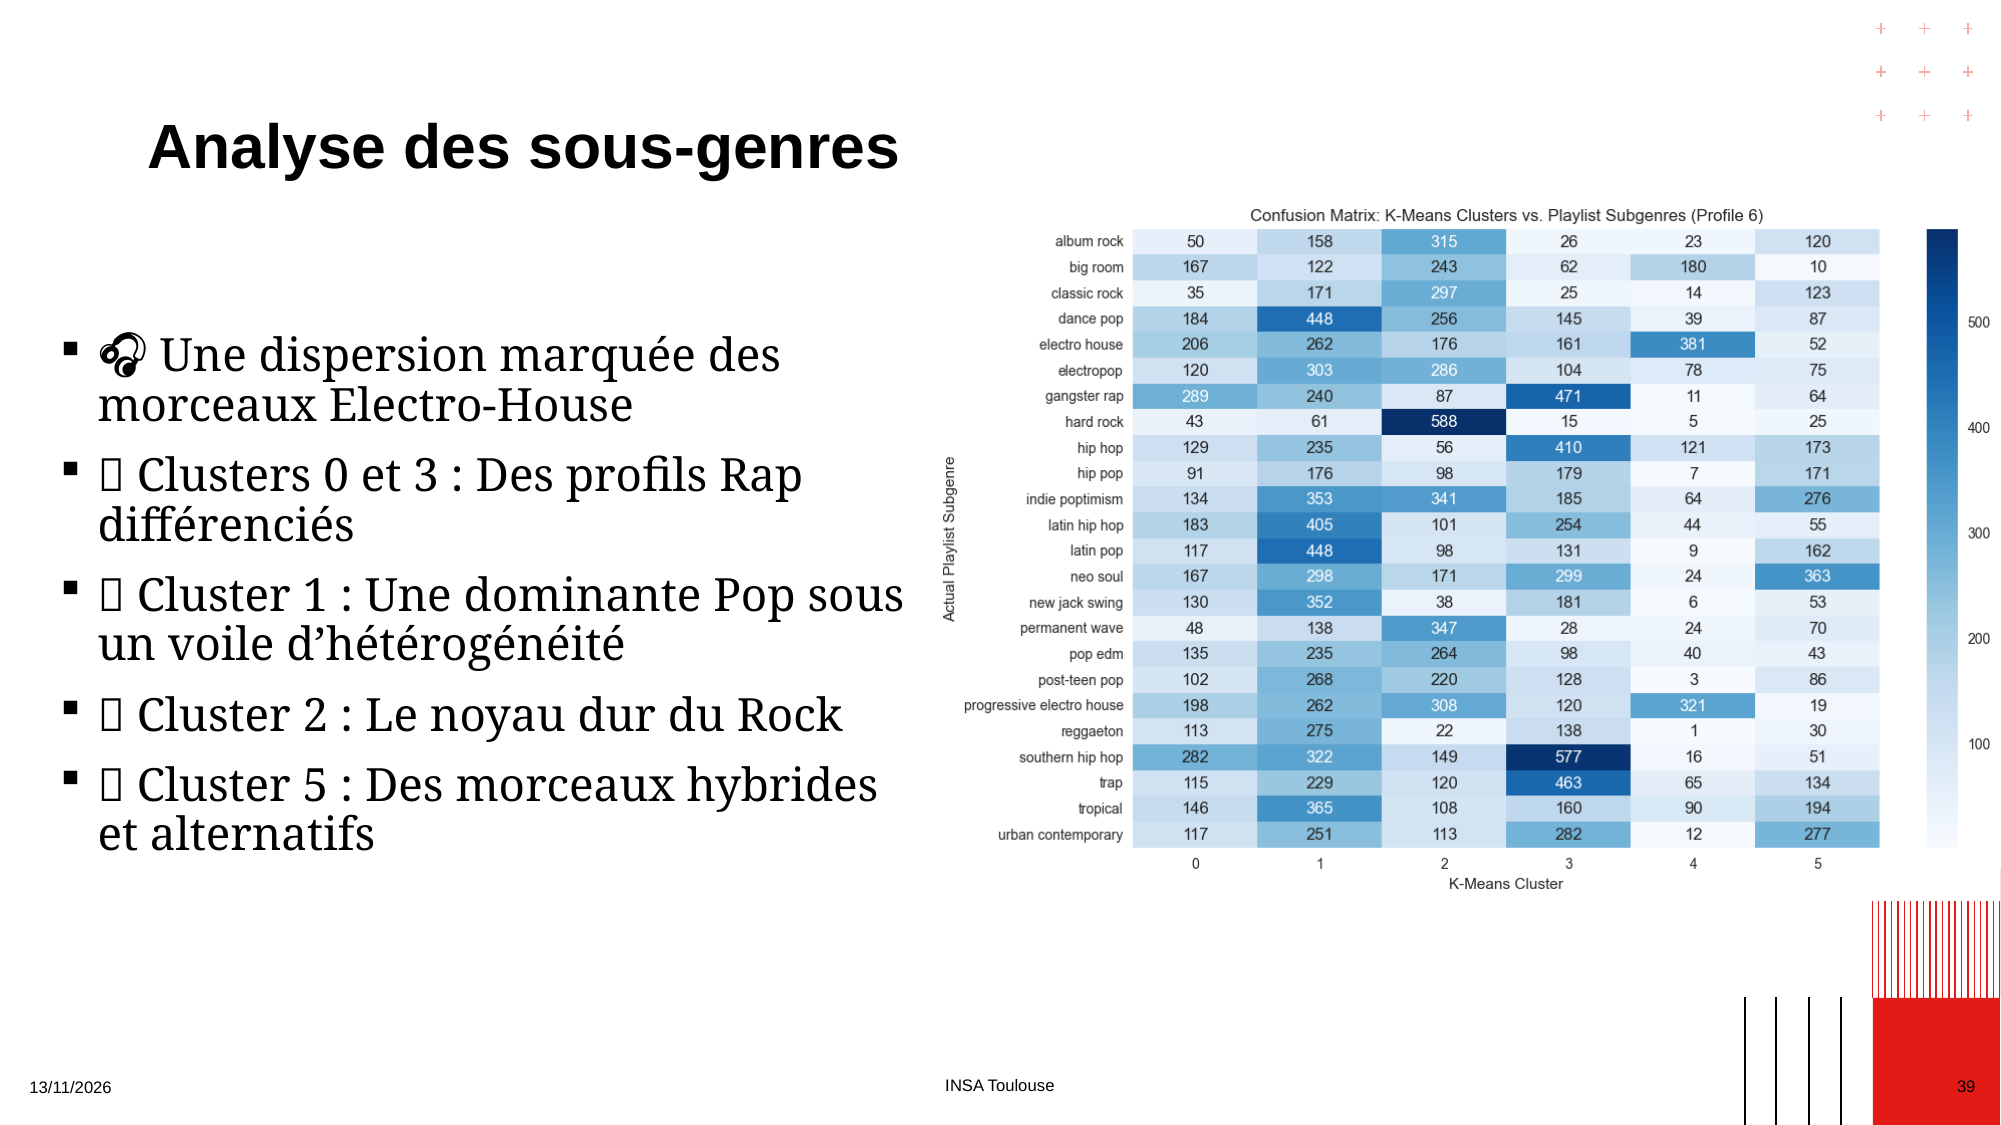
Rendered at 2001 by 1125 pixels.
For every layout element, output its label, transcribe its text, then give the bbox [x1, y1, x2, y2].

slide_number 39 [1531, 1065, 1982, 1106]
title Analyse des sous-genres [146, 114, 1875, 333]
footer INSA Toulouse [662, 1064, 1338, 1105]
list 🎧 Une dispersion marquée des morceaux Electro-House 🎤 Clusters 0 et 3 : Des profils Rap différenciés 🎶 Cluster 1 : Une dominante Pop sous un voile d’hétérogénéité 🎸 Cluster 2 : Le noyau dur du Rock 🌙 Cluster 5 : Des morceaux hybrides et alternatifs [59, 332, 921, 998]
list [934, 199, 2000, 901]
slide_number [23, 1066, 474, 1107]
